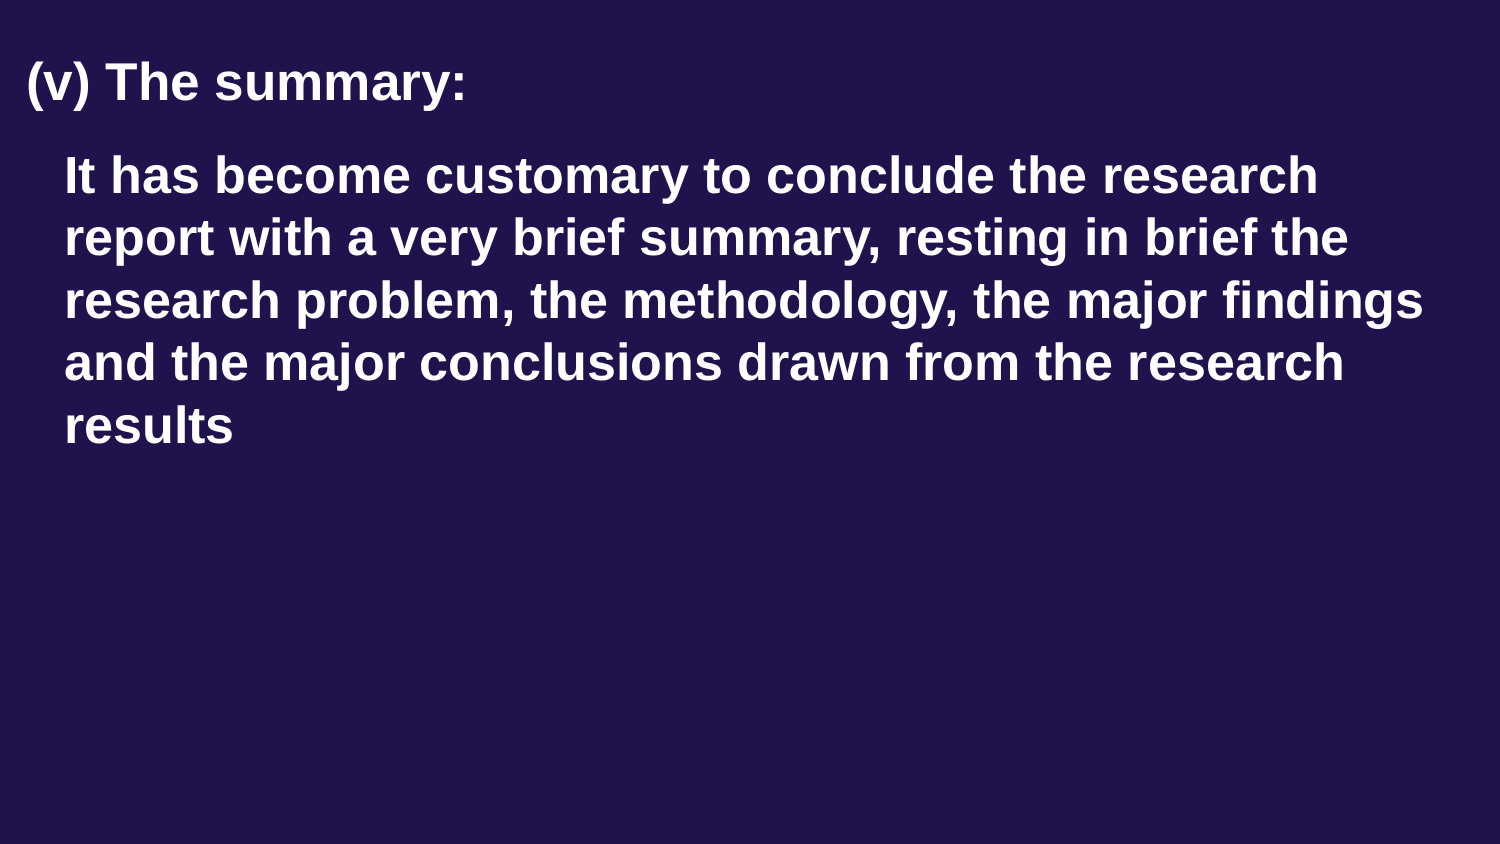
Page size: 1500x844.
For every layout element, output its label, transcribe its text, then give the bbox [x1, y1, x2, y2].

text_box It has become customary to conclude the research report with a very brief summary, resting in brief the research problem, the methodology, the major findings and the major conclusions drawn from the research results [49, 126, 1475, 469]
title (v) The summary: [11, 32, 1409, 127]
